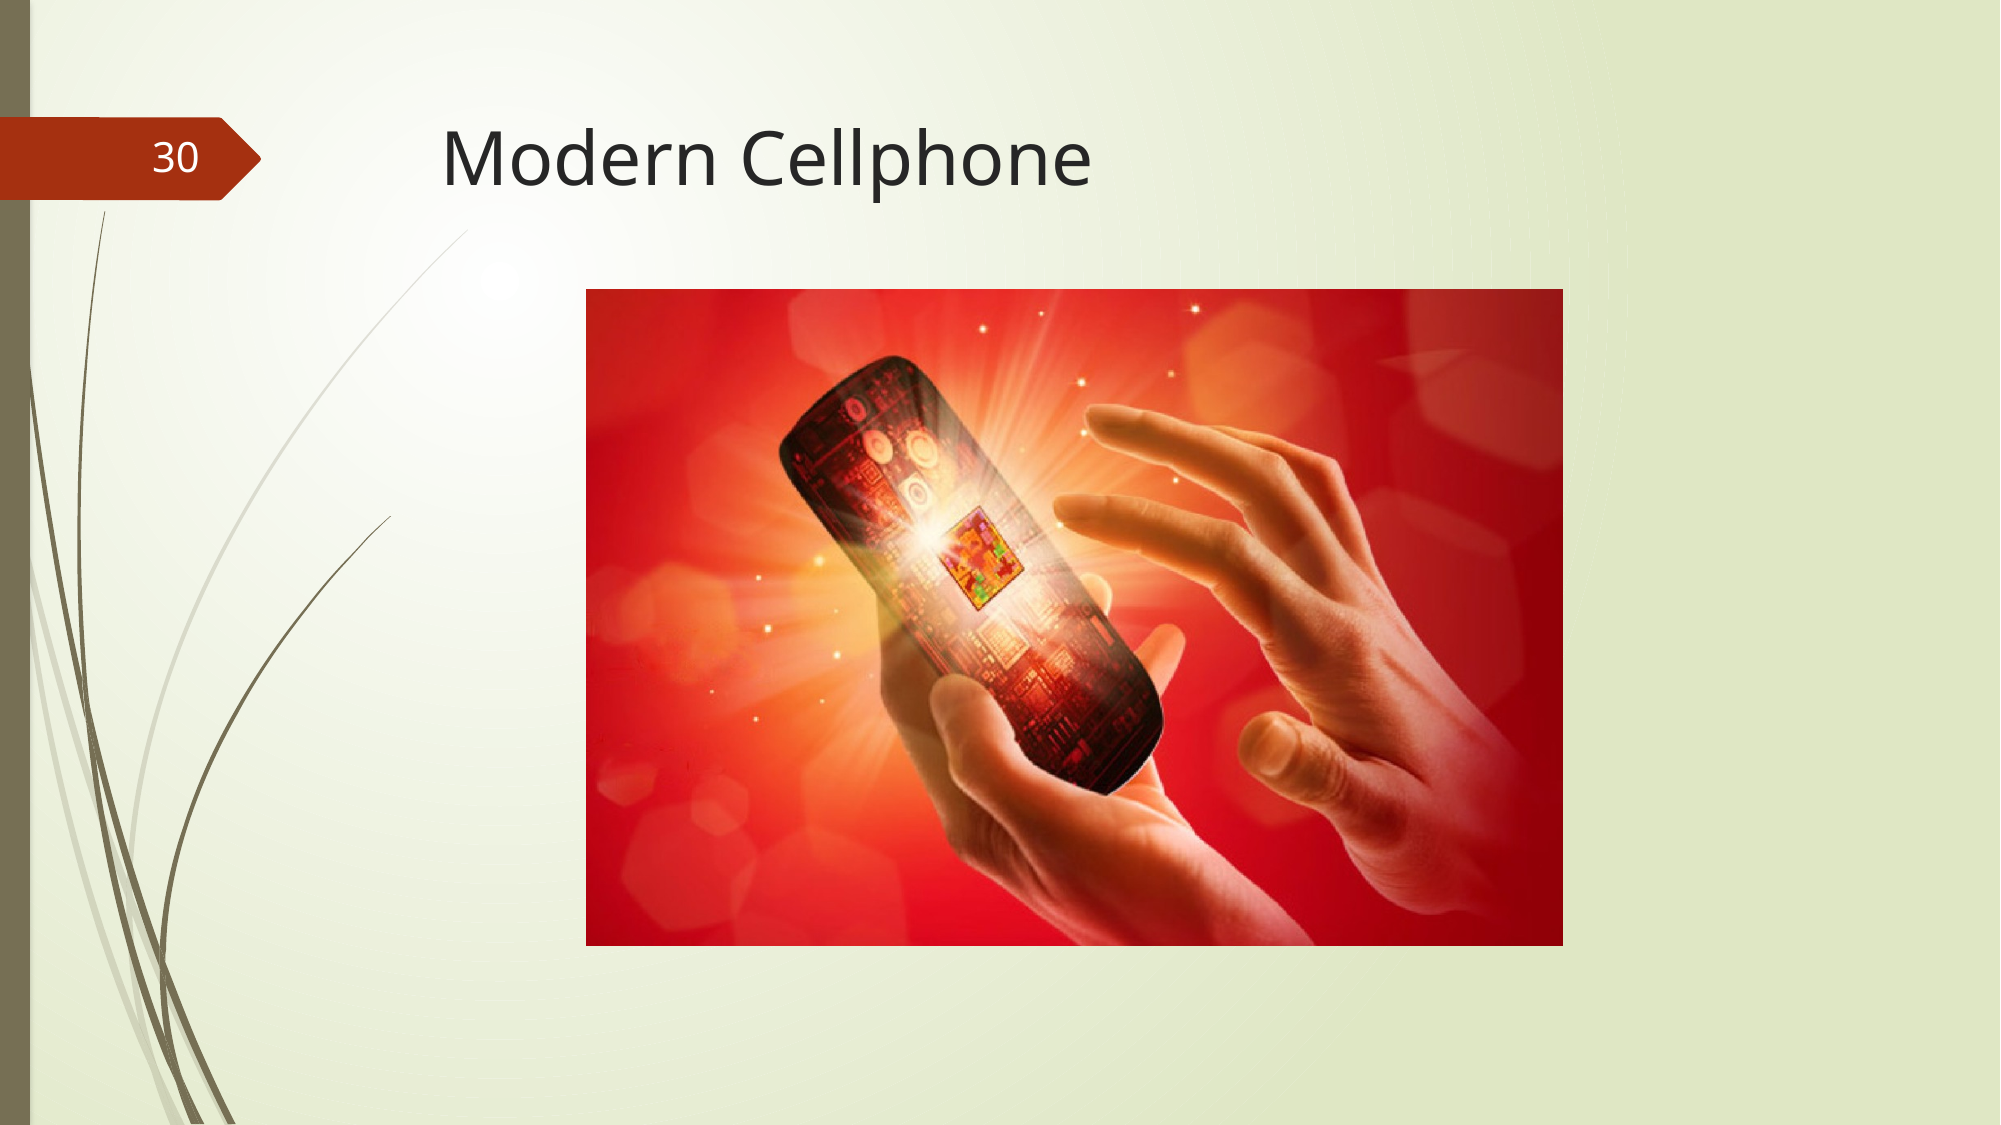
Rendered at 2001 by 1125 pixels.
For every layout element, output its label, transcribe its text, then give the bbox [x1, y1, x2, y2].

slide_number 30 [87, 129, 216, 190]
title Modern Cellphone [425, 102, 1888, 313]
picture [586, 289, 1563, 946]
